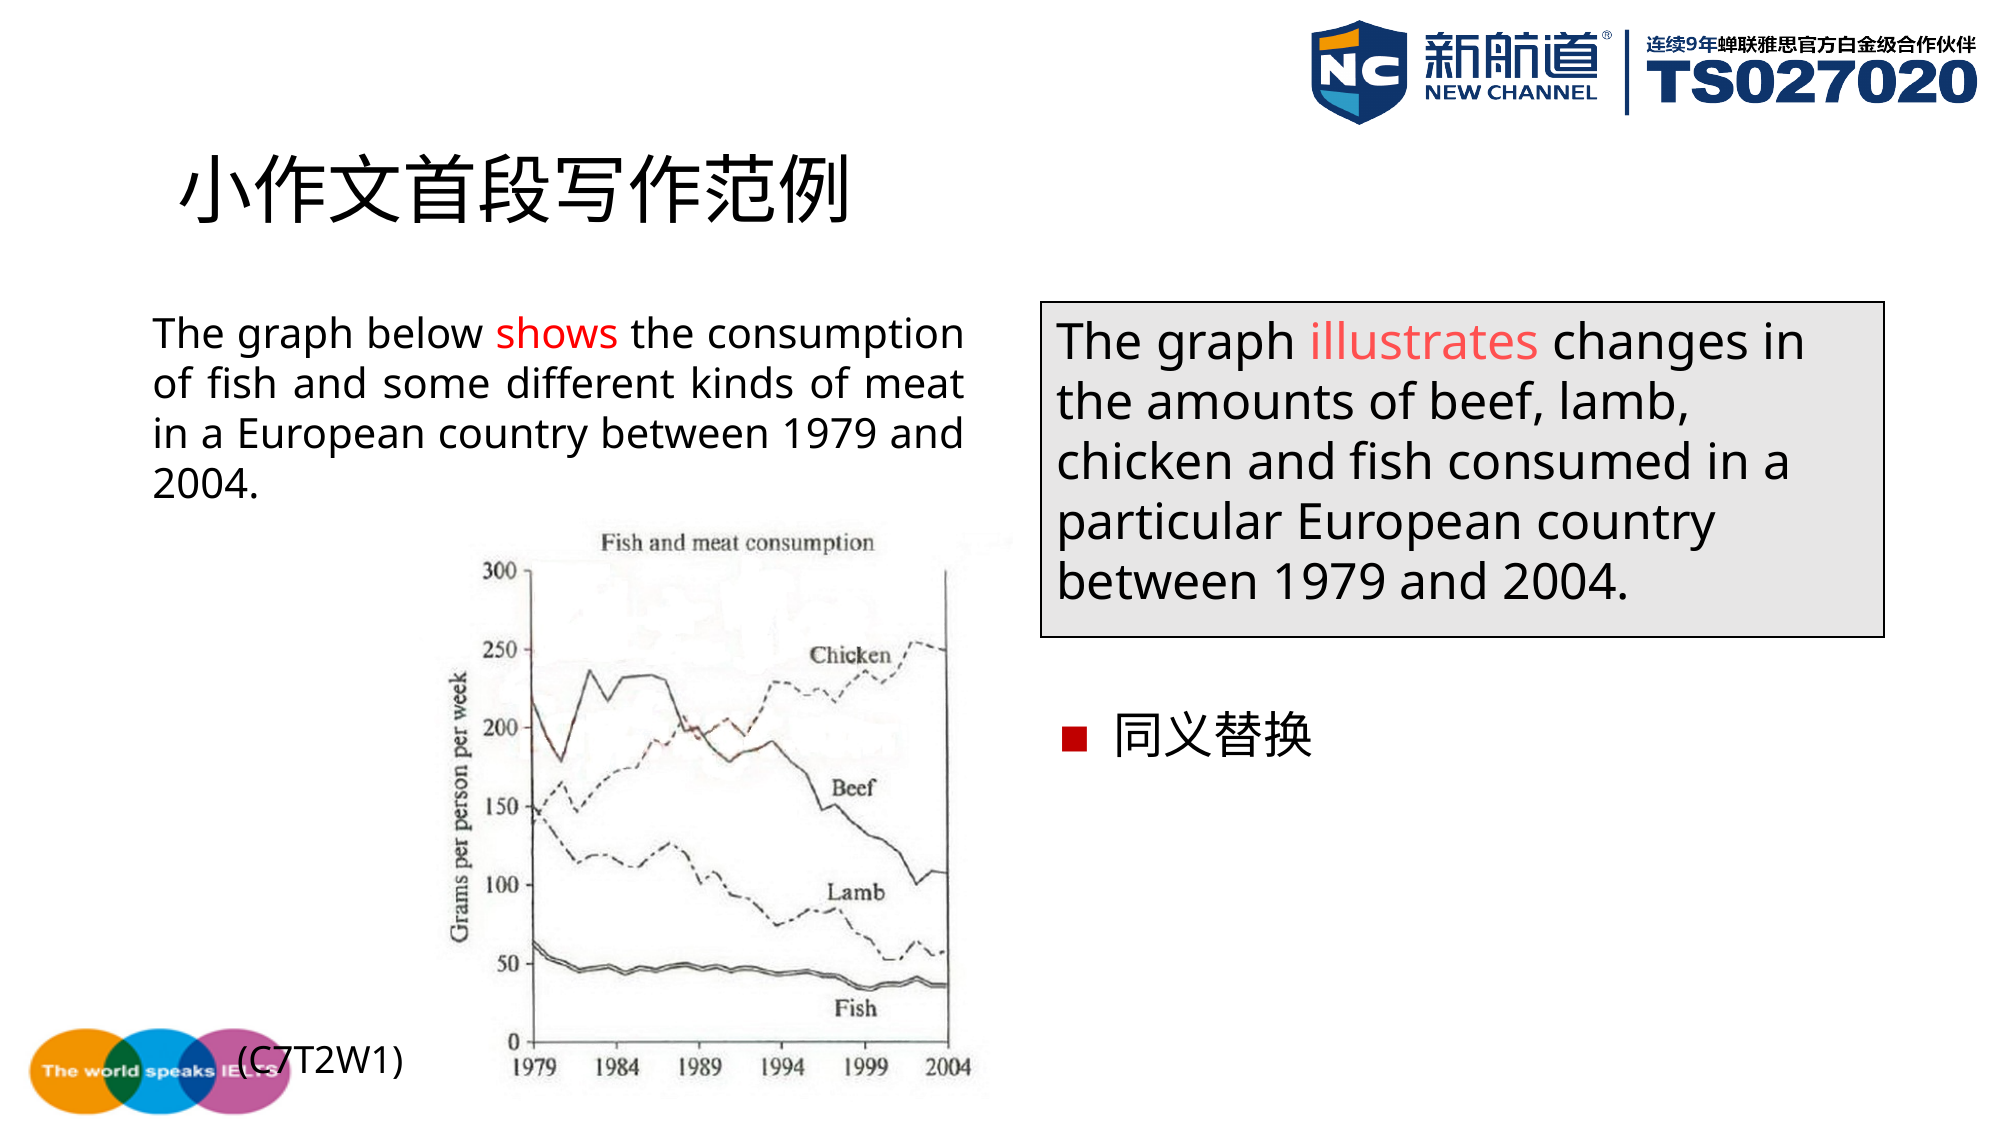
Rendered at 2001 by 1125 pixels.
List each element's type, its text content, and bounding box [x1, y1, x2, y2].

text_box (C7T2W1) [222, 1028, 419, 1089]
picture [4, 1024, 311, 1122]
picture [1299, 0, 1983, 146]
text_box The graph below shows the consumption of fish and some different kinds of meat in a European country between 1979 and 2004. [137, 299, 981, 1014]
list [419, 479, 1013, 1109]
text_box 同义替换 [1042, 695, 1329, 771]
list The graph illustrates changes in the amounts of beef, lamb, chicken and fish consumed in a particular European country between 1979 and 2004. [1041, 303, 1884, 1016]
text_box 小作文首段写作范例 [162, 84, 1888, 303]
